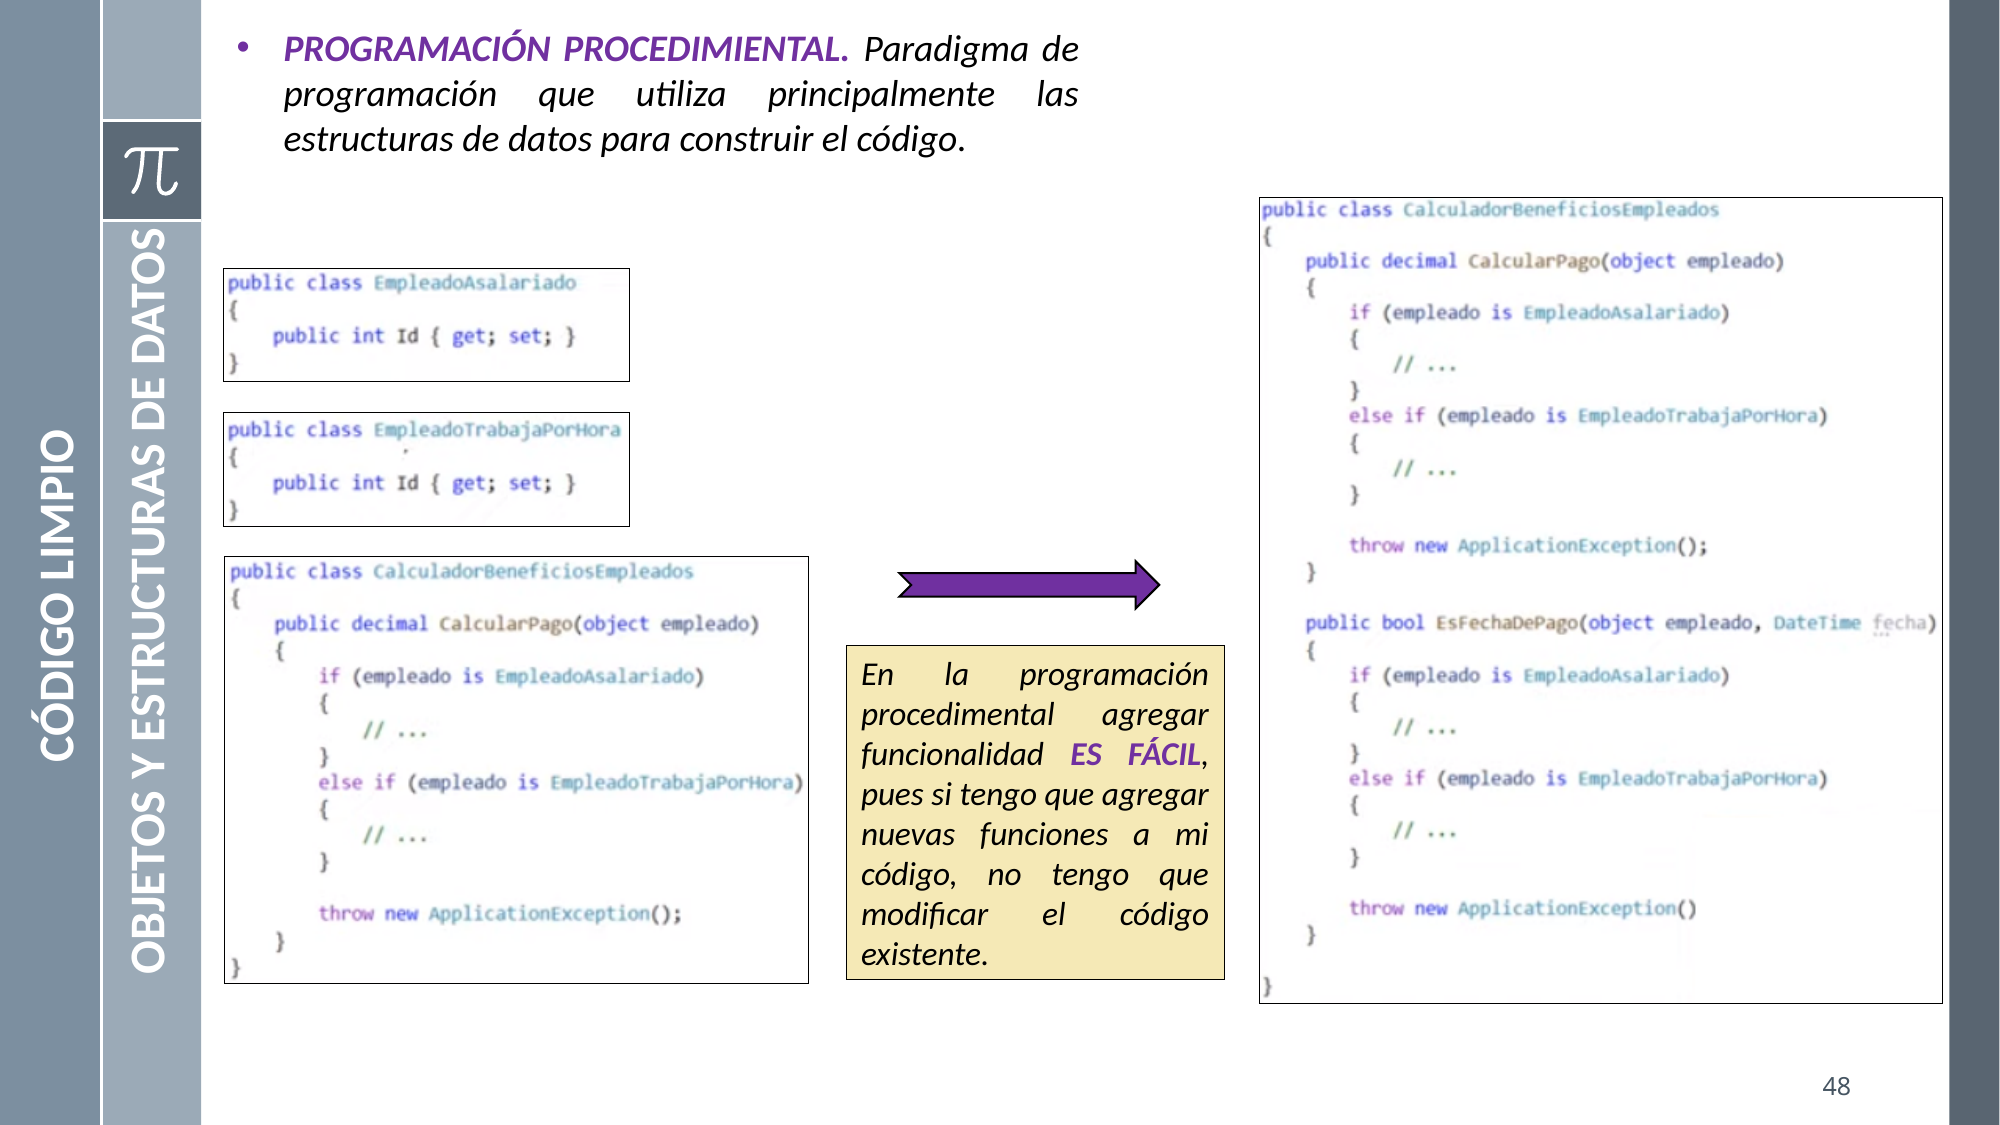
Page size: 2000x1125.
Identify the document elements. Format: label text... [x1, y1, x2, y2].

slide_number 48 [1766, 1057, 1867, 1118]
text_box [896, 558, 1161, 611]
text_box PROGRAMACIÓN PROCEDIMIENTAL. Paradigma de programación que utiliza principalmente las estructuras de datos para construir el código. [221, 16, 1095, 167]
picture [223, 412, 630, 527]
text_box OBJETOS Y ESTRUCTURAS DE DATOS [106, 212, 182, 989]
picture [223, 268, 630, 382]
picture [224, 556, 809, 984]
text_box En la programación procedimental agregar funcionalidad ES FÁCIL, pues si tengo que agregar nuevas funciones a mi código, no tengo que modificar el código existente. [846, 645, 1225, 980]
picture [1259, 197, 1943, 1004]
text_box CÓDIGO LIMPIO [16, 414, 91, 778]
